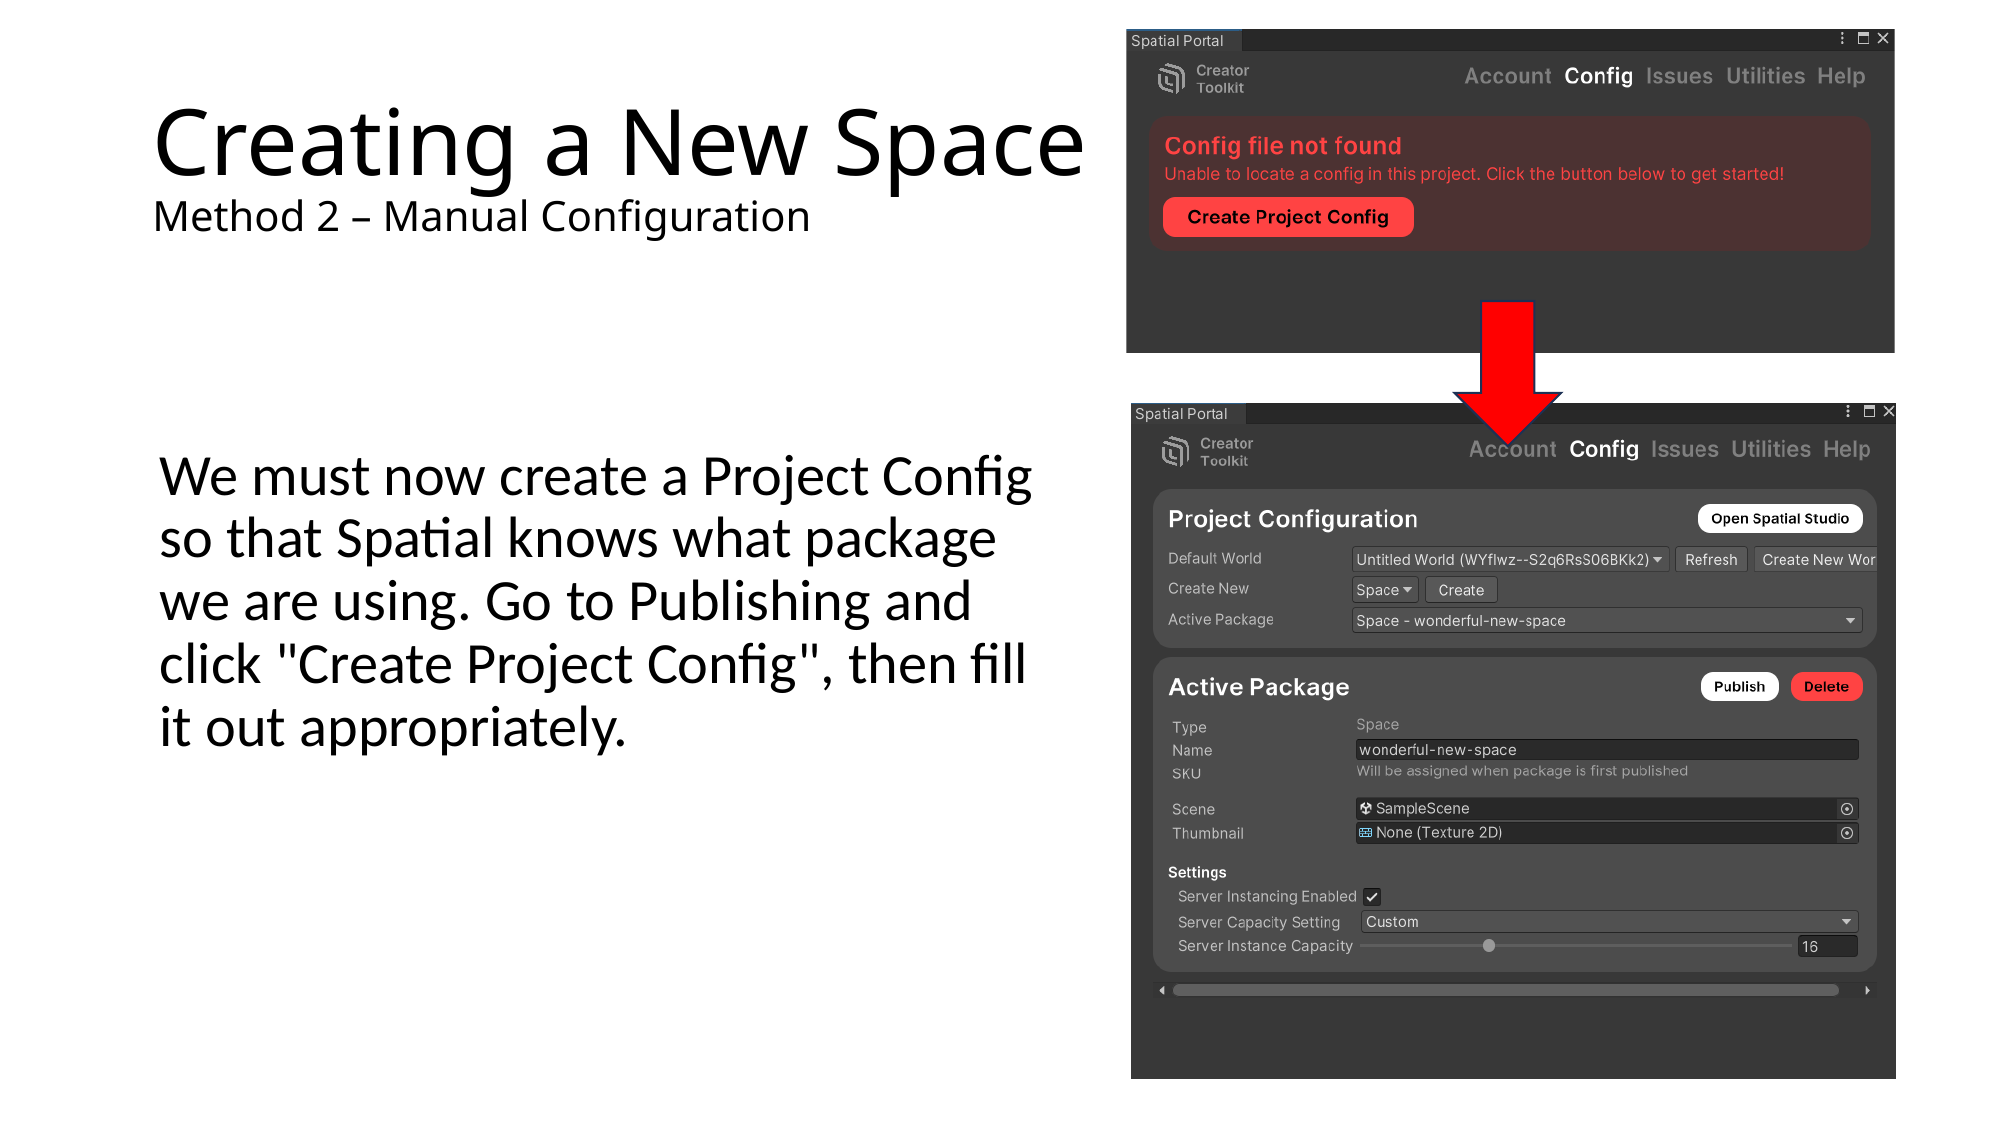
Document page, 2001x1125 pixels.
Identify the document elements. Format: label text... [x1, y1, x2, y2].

picture [1131, 403, 1896, 1079]
text_box [1452, 353, 1564, 403]
title Creating a New Space Method 2 – Manual Configuration [137, 59, 1126, 278]
list We must now create a Project Config so that Spatial knows what package we are using. Go to Publishing and click "Create Project Config", then fill it out appropriately. [144, 437, 1078, 1125]
picture [1126, 29, 1895, 353]
